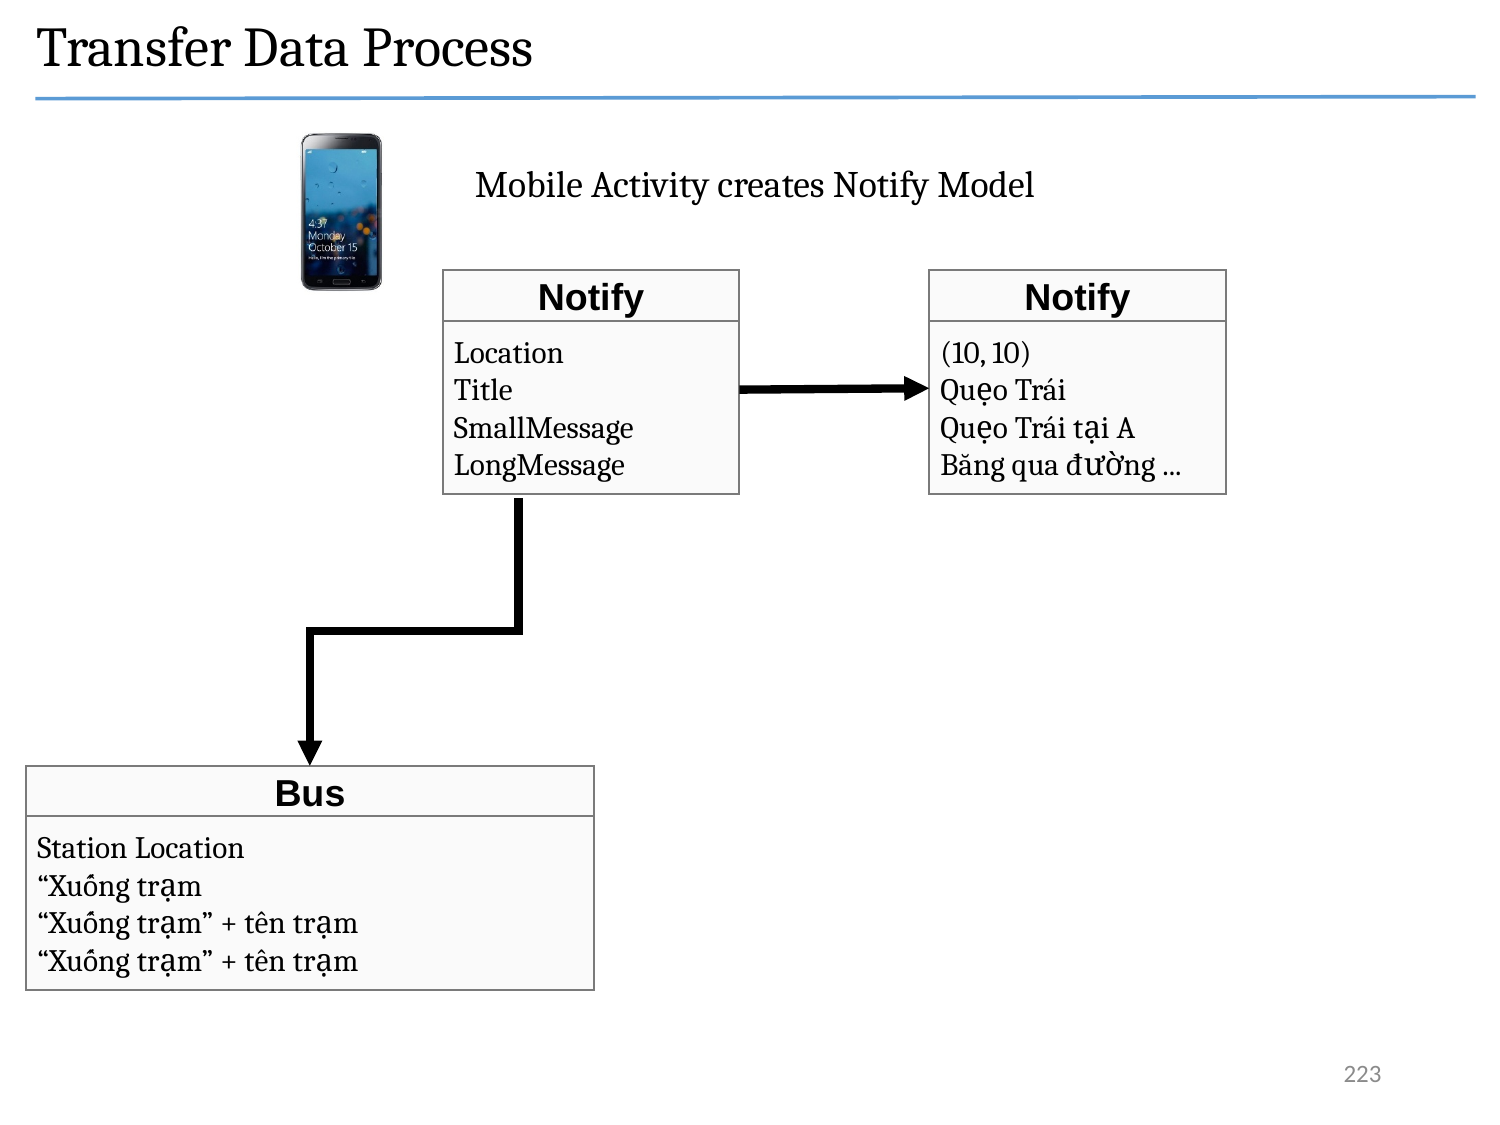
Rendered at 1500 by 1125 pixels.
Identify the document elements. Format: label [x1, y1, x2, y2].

slide_number [1059, 1042, 1397, 1103]
text_box [280, 527, 549, 737]
title [21, 0, 1316, 97]
text_box [442, 270, 1226, 495]
text_box [26, 765, 594, 990]
picture [252, 124, 423, 295]
text_box [460, 152, 1051, 213]
